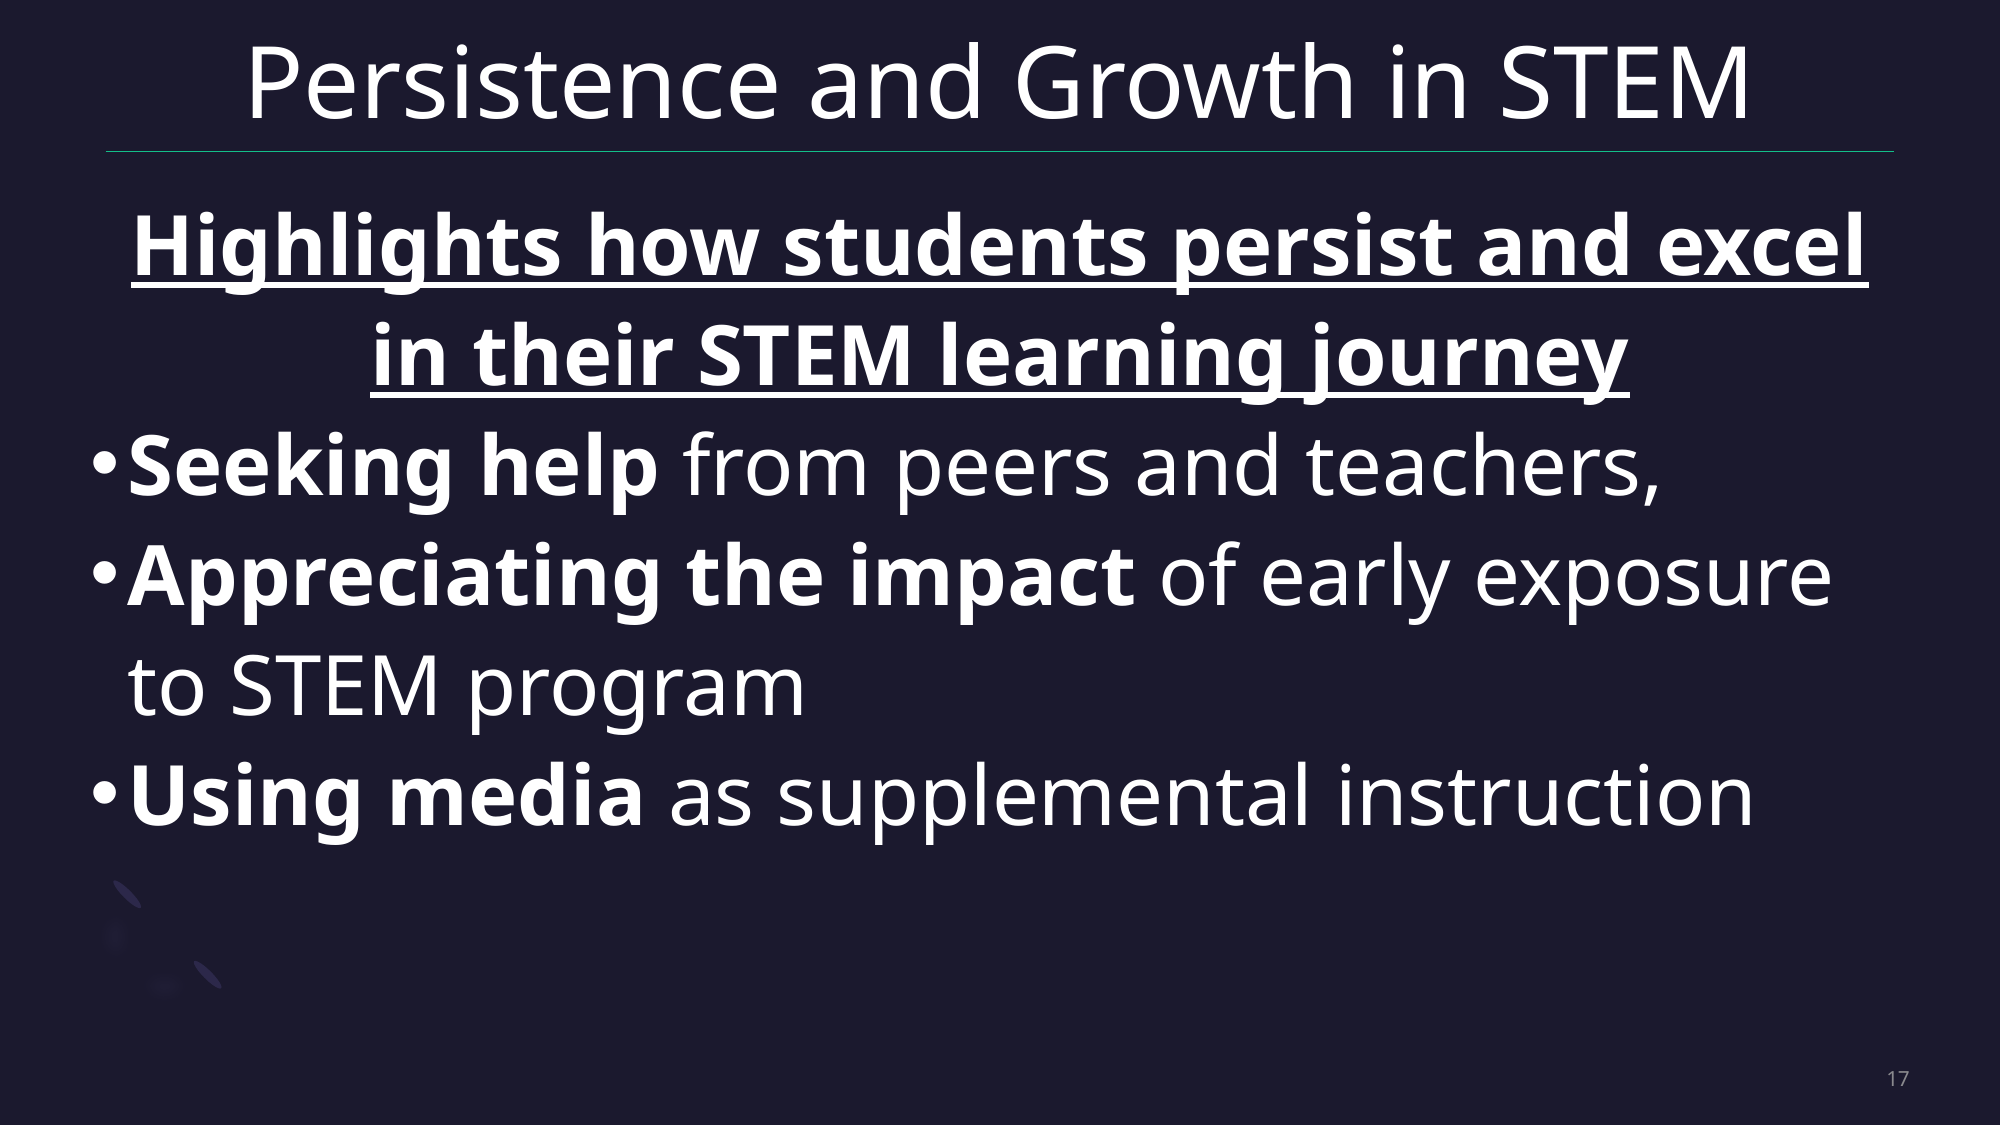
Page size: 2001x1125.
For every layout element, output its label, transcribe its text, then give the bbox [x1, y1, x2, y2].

slide_number 17 [1632, 1067, 1910, 1093]
list Highlights how students persist and excel in their STEM learning journey Seeking help from peers and teachers, Appreciating the impact of early exposure to STEM program Using media as supplemental instruction [90, 182, 1910, 477]
title Persistence and Growth in STEM [90, 32, 1910, 182]
